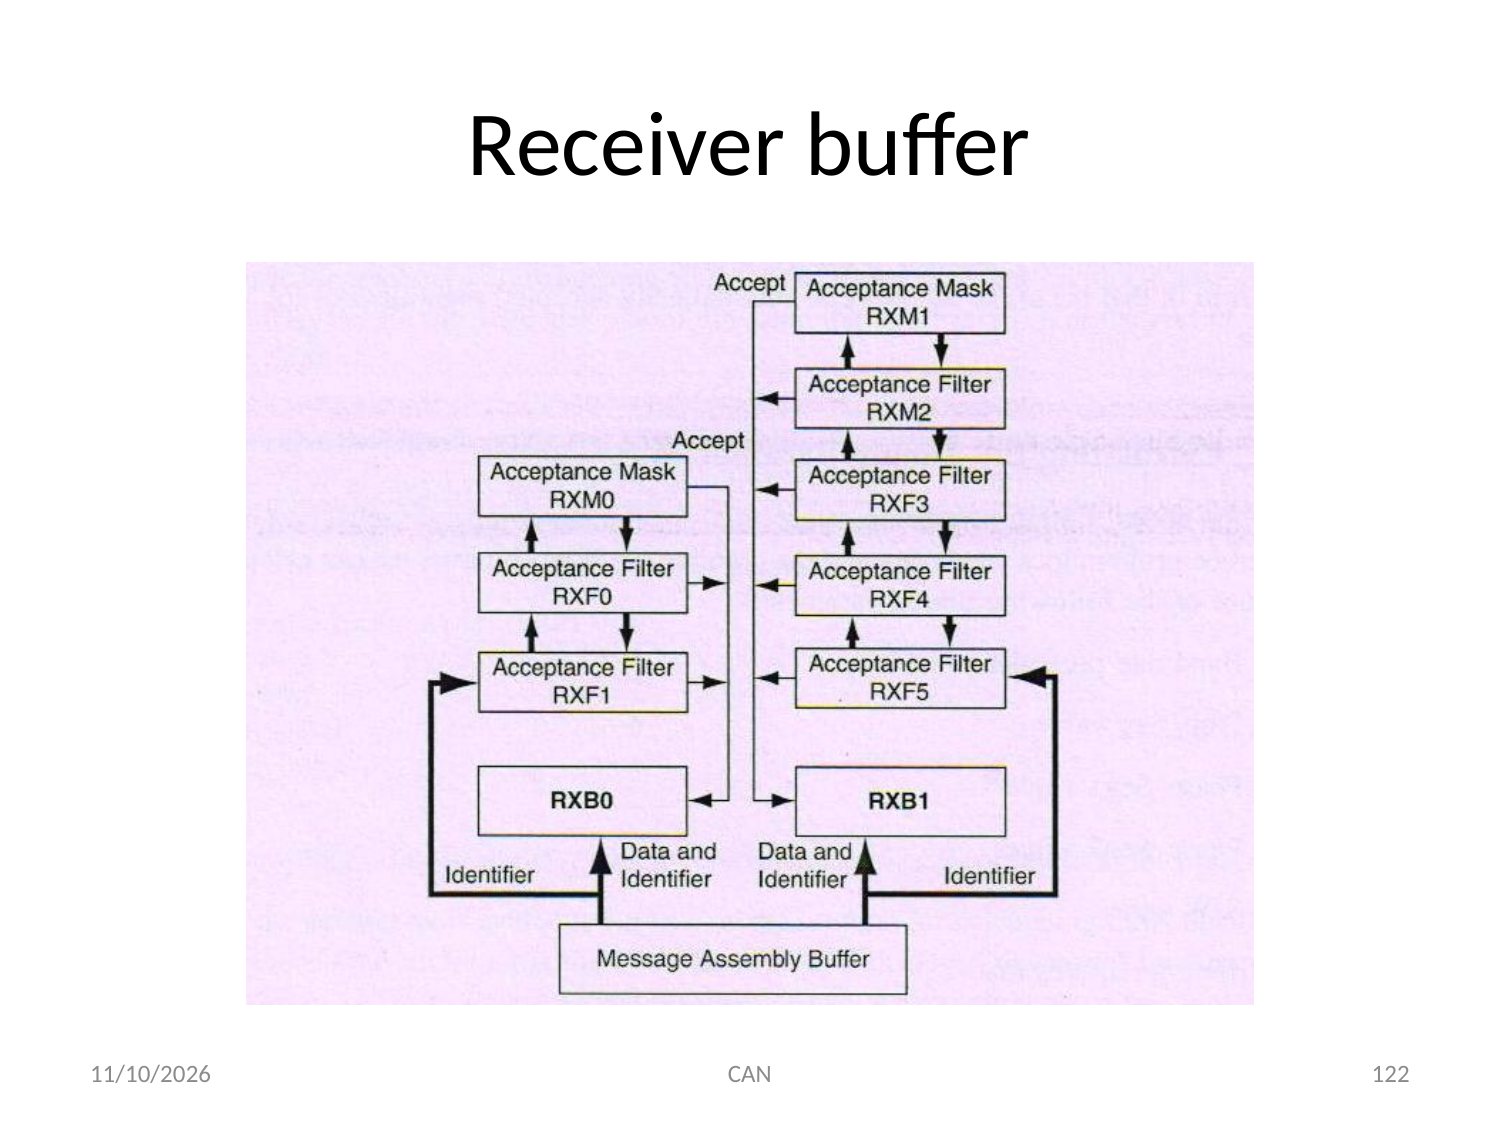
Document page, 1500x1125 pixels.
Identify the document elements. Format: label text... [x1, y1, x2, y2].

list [246, 262, 1254, 1006]
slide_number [75, 1042, 425, 1103]
title Receiver buffer [75, 45, 1425, 233]
footer CAN [512, 1042, 988, 1103]
slide_number 122 [1074, 1042, 1425, 1103]
